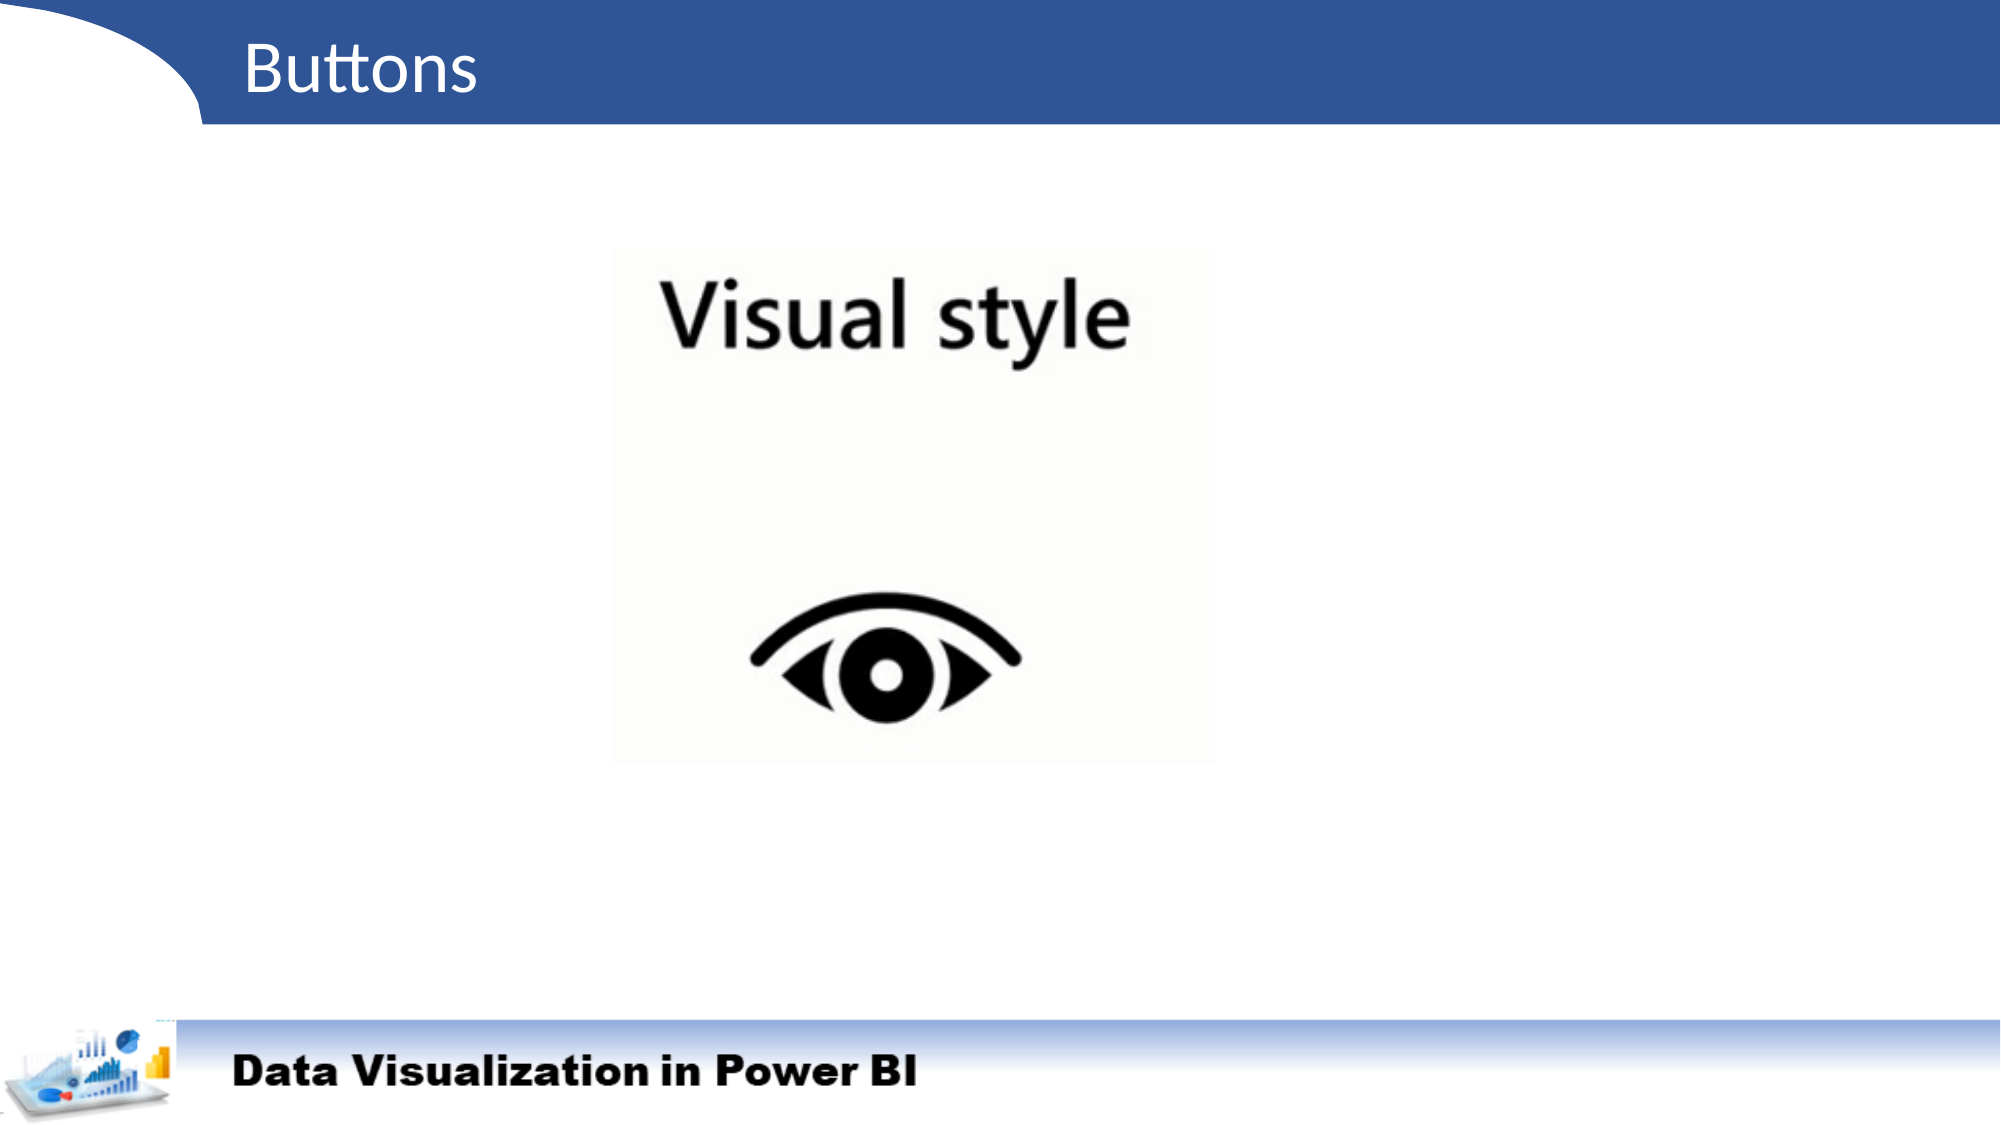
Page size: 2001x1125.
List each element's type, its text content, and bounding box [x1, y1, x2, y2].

picture [0, 0, 2001, 1125]
text_box Buttons [0, 0, 2000, 126]
